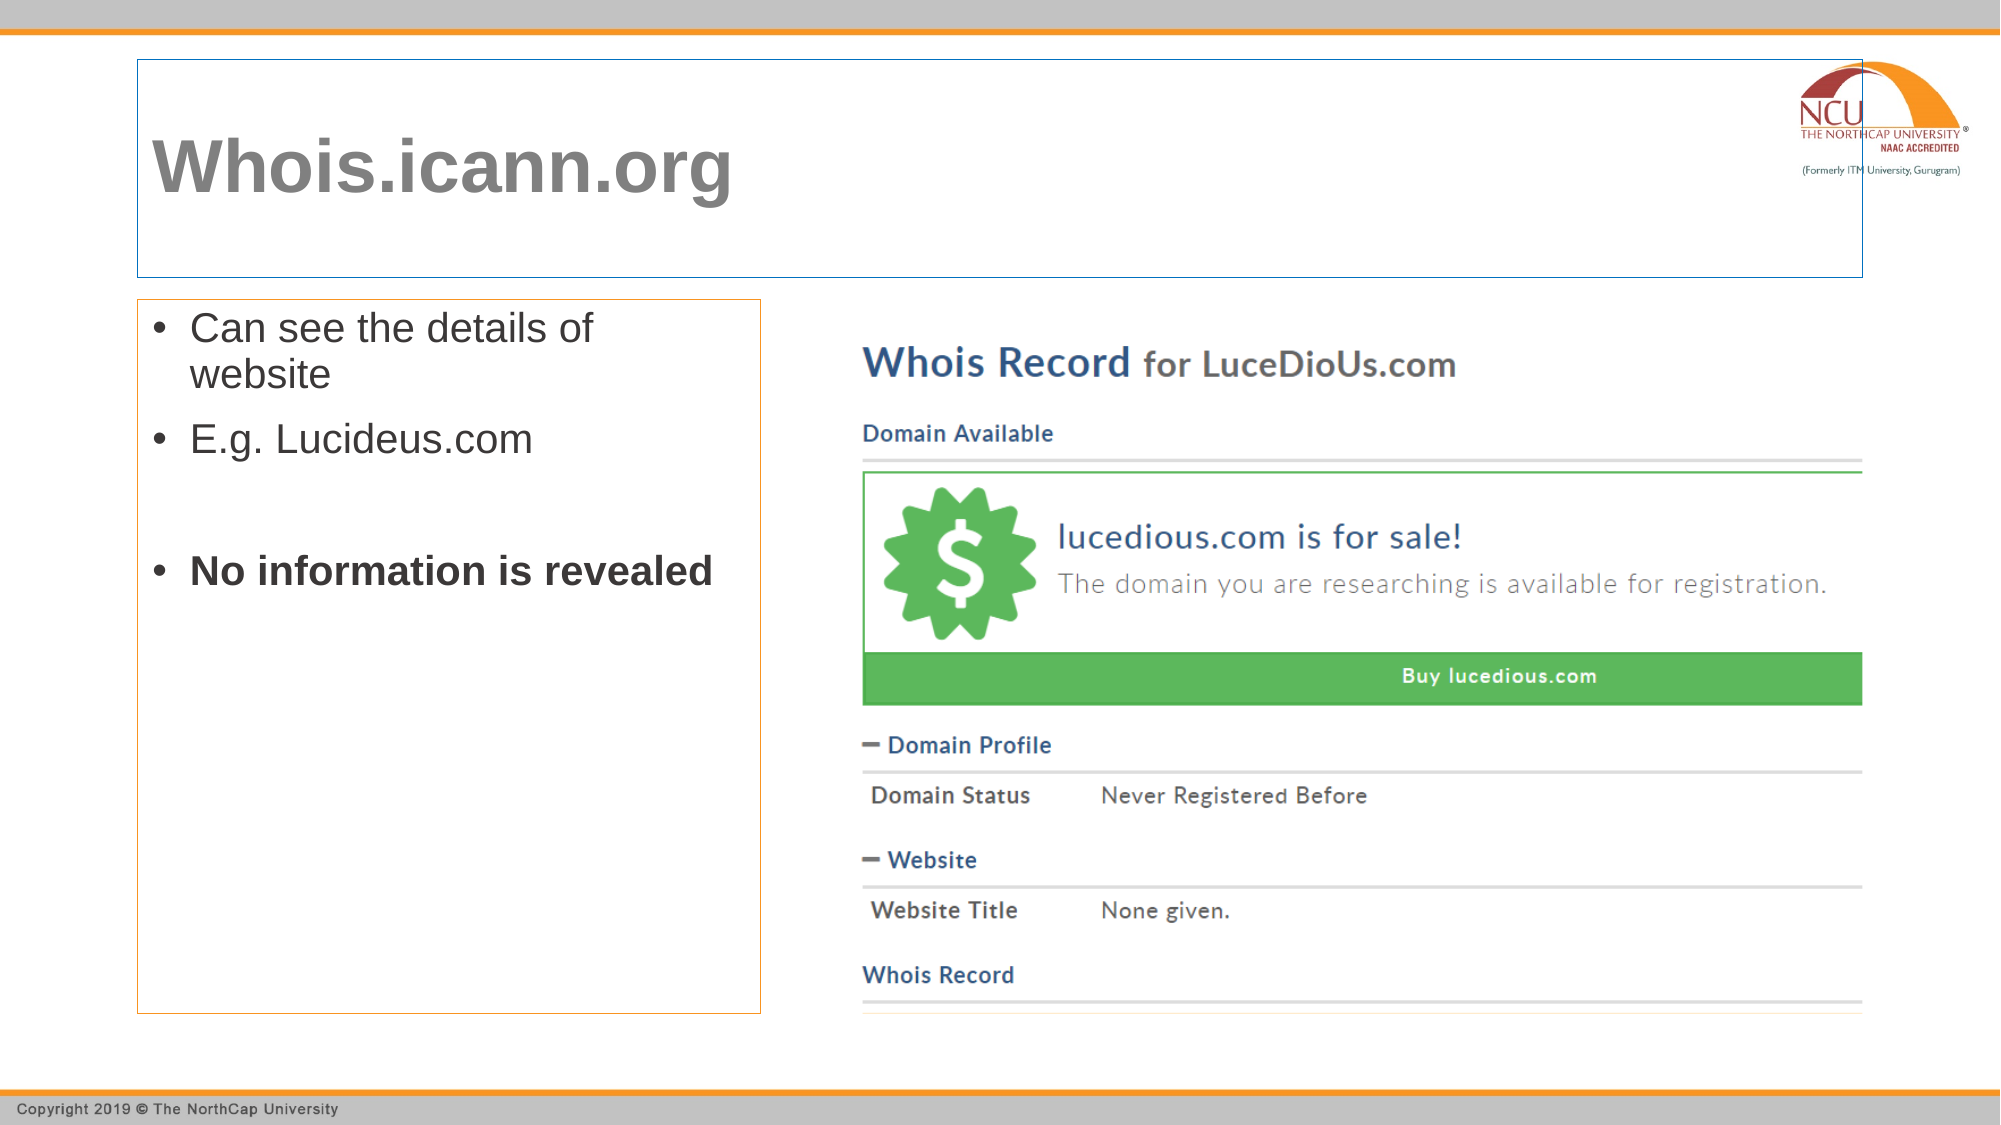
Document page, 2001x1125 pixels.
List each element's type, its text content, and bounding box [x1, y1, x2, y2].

list Can see the details of website E.g. Lucideus.com No information is revealed [137, 299, 761, 1014]
title Whois.icann.org [137, 59, 1863, 278]
picture [0, 0, 2000, 1125]
